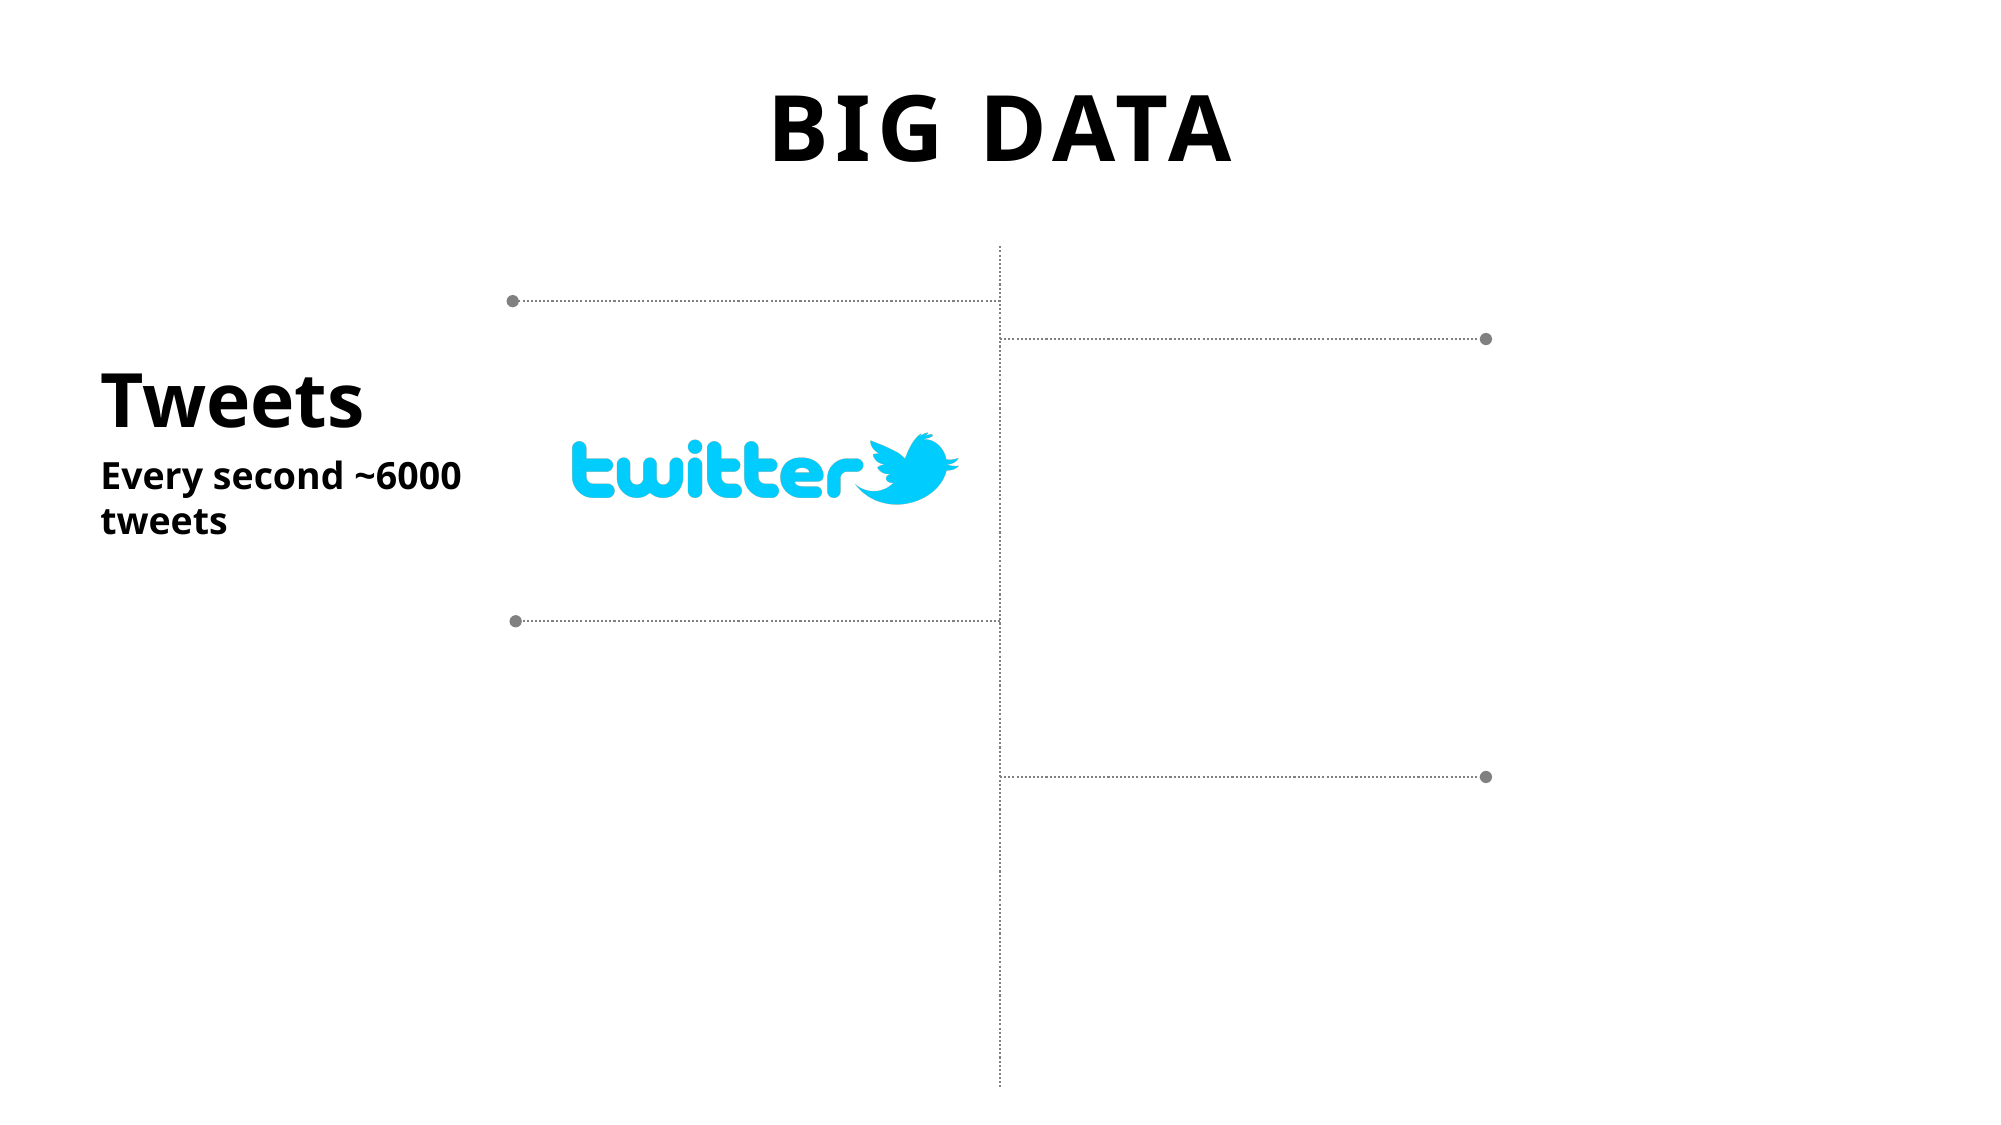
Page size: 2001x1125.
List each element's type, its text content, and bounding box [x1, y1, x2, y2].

picture [569, 358, 962, 580]
title BIG DATA [137, 45, 1863, 219]
list Every second ~6000 tweets [100, 444, 512, 585]
list Tweets [100, 345, 509, 433]
